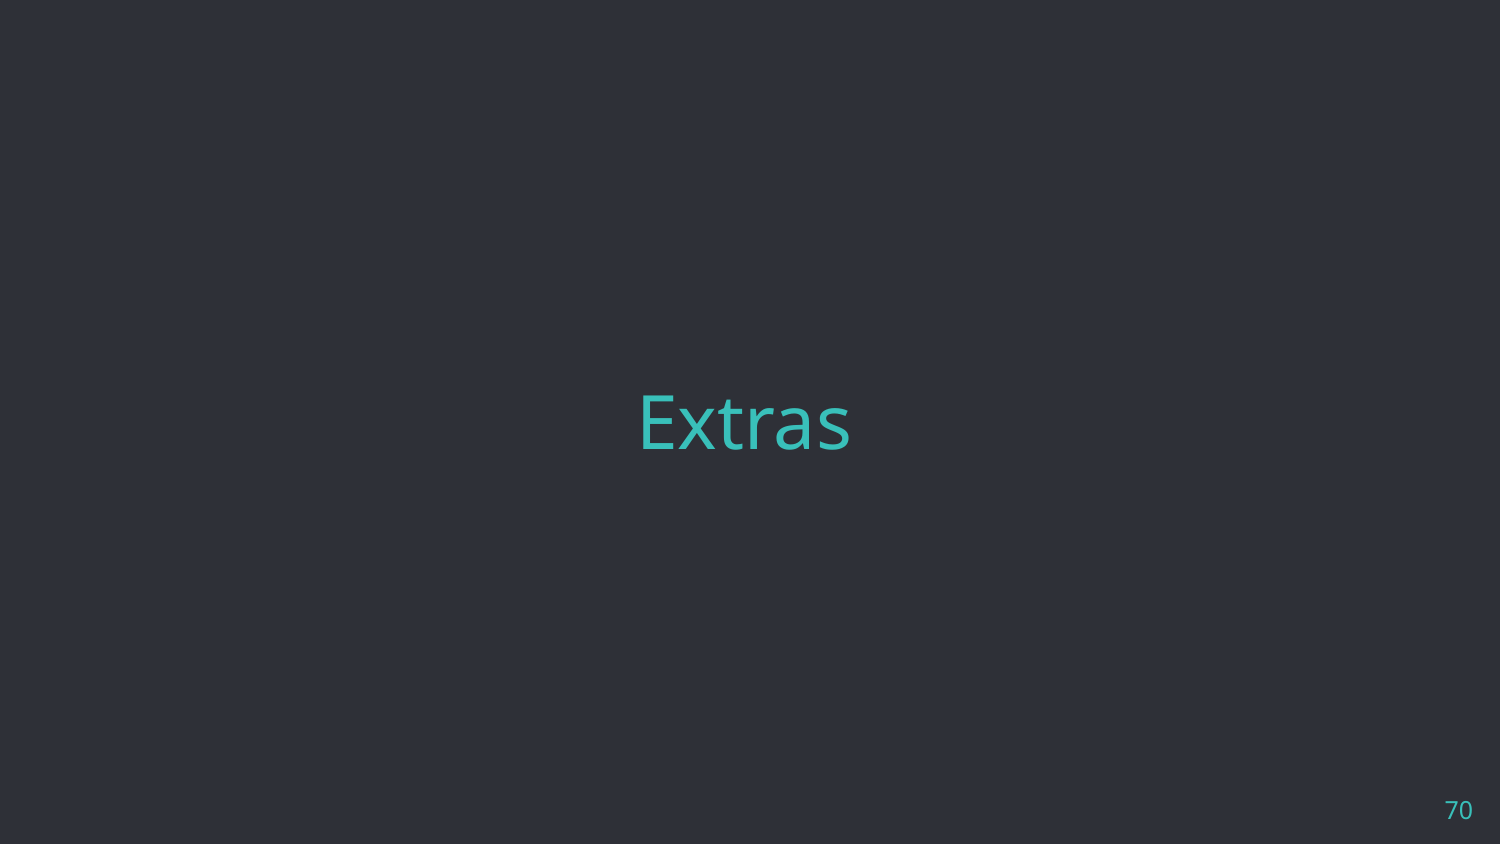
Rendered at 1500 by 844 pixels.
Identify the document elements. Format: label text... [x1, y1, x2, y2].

list Extras [608, 359, 892, 485]
slide_number 70 [1398, 779, 1489, 832]
